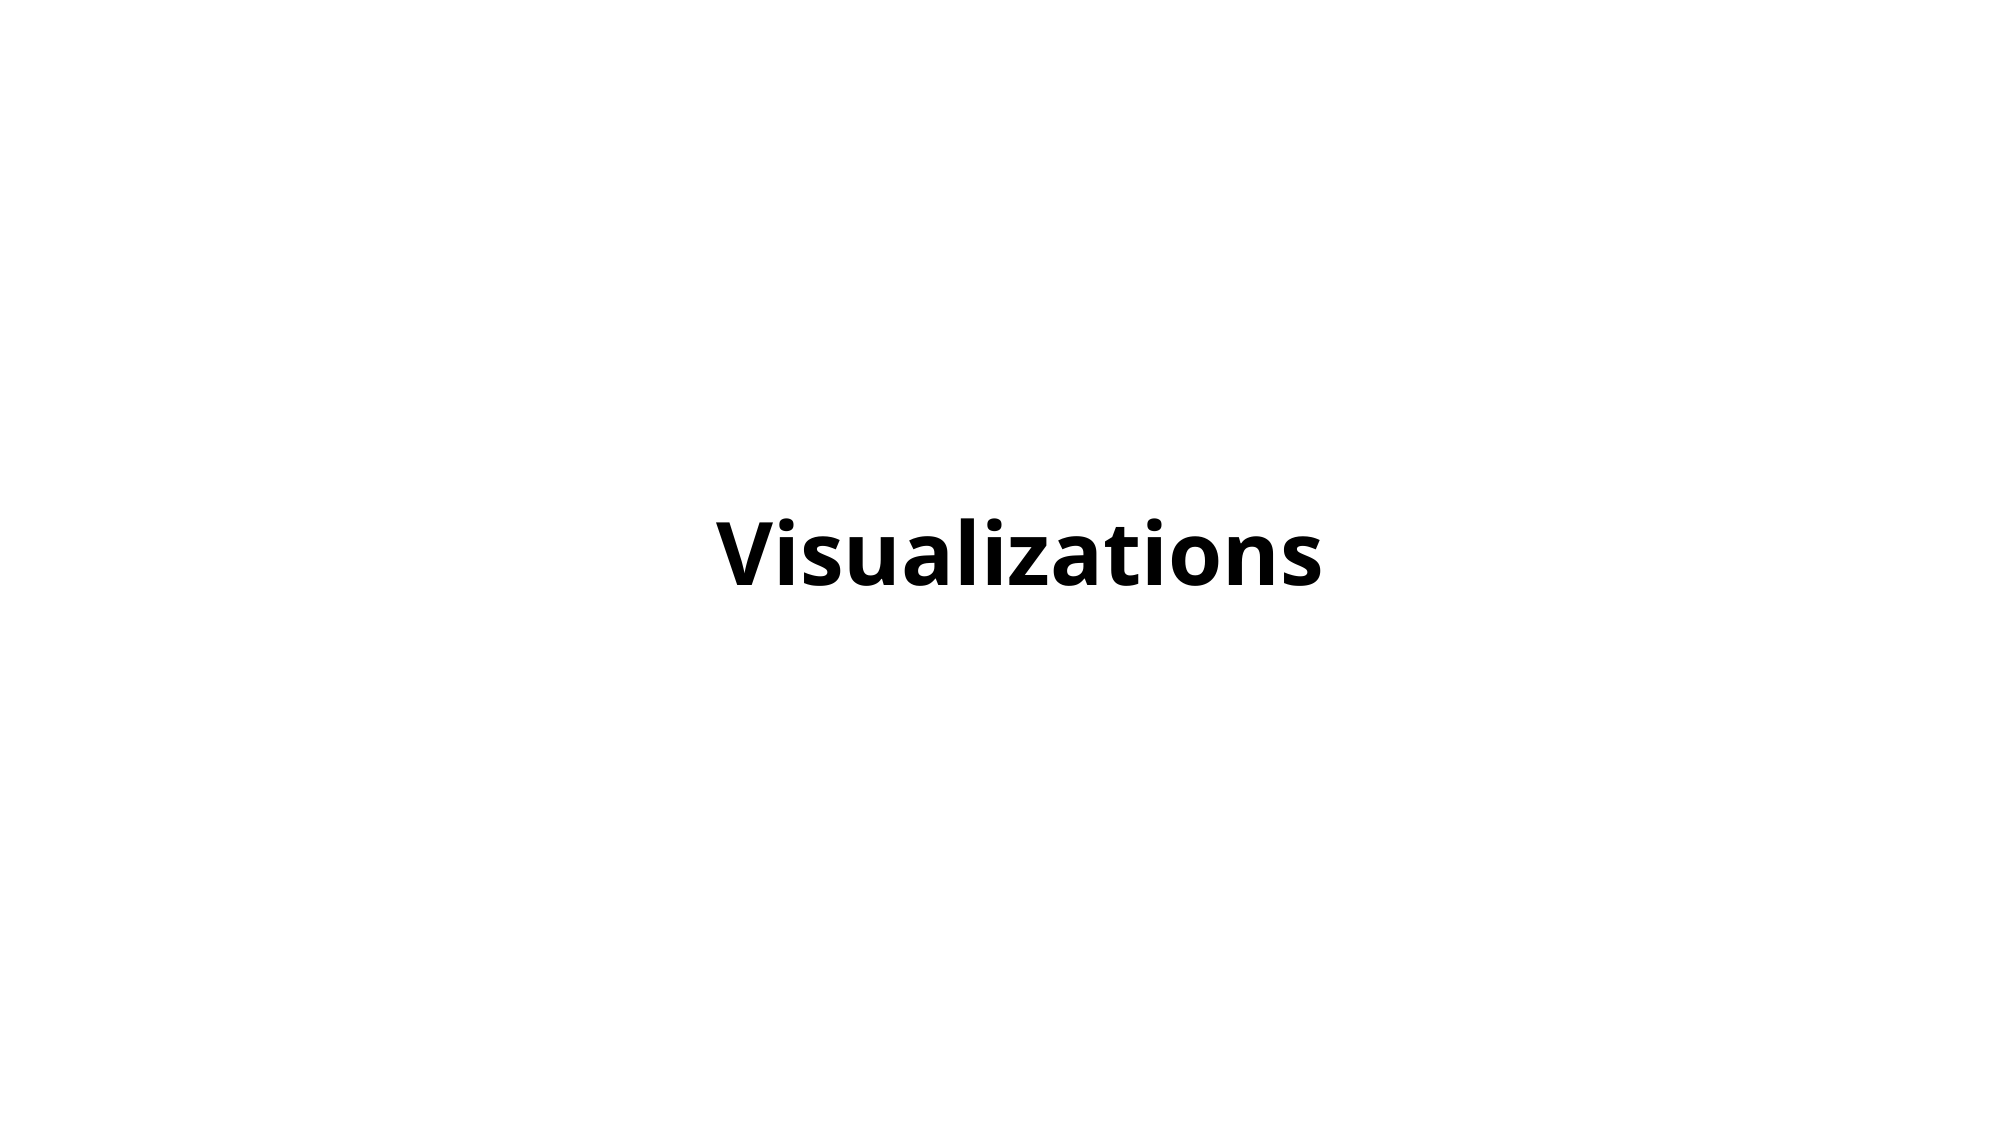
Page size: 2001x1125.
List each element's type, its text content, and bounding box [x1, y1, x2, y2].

title Visualizations [685, 419, 1356, 612]
